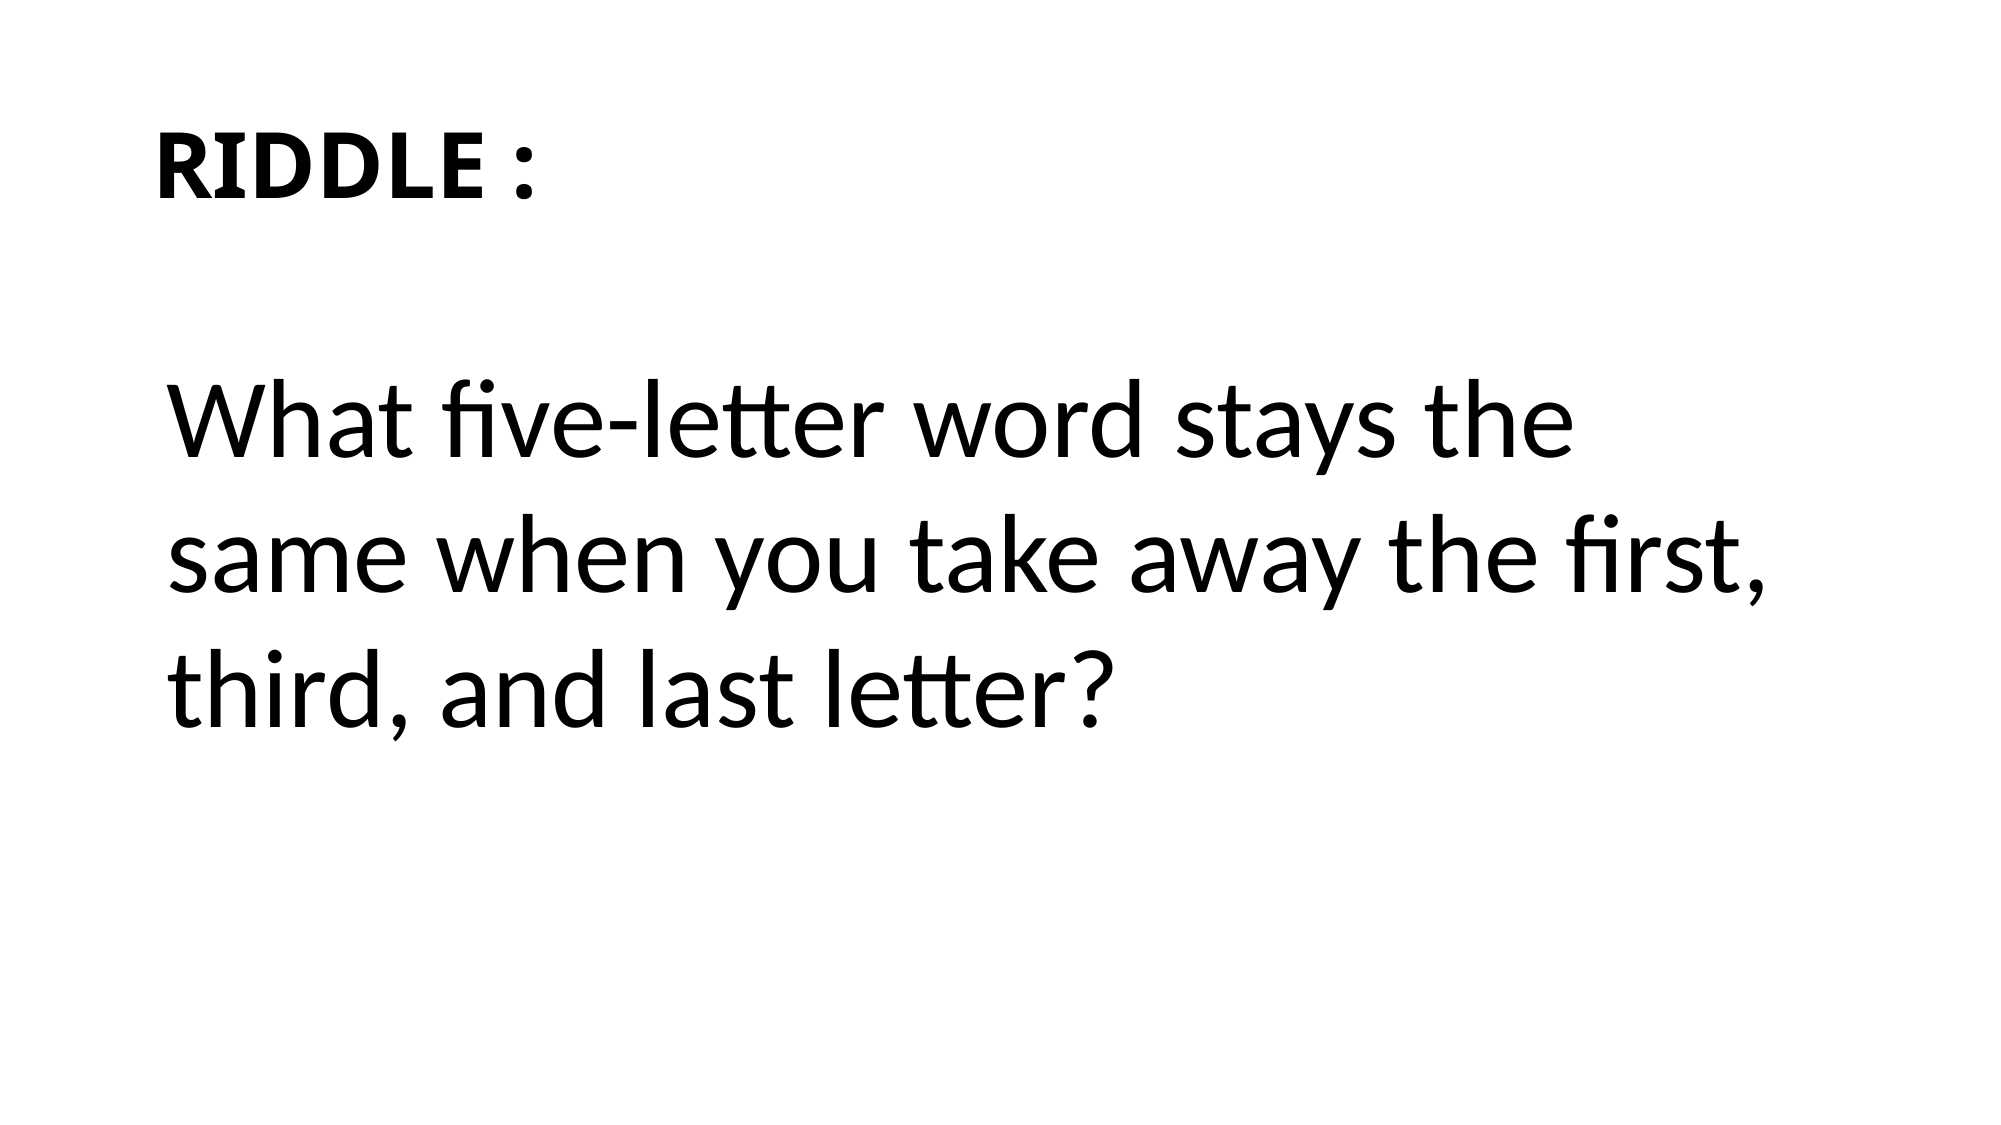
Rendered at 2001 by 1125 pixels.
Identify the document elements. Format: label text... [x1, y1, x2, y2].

title RIDDLE : [137, 59, 1863, 278]
text_box What five-letter word stays the same when you take away the first, third, and last letter? [151, 337, 1844, 758]
